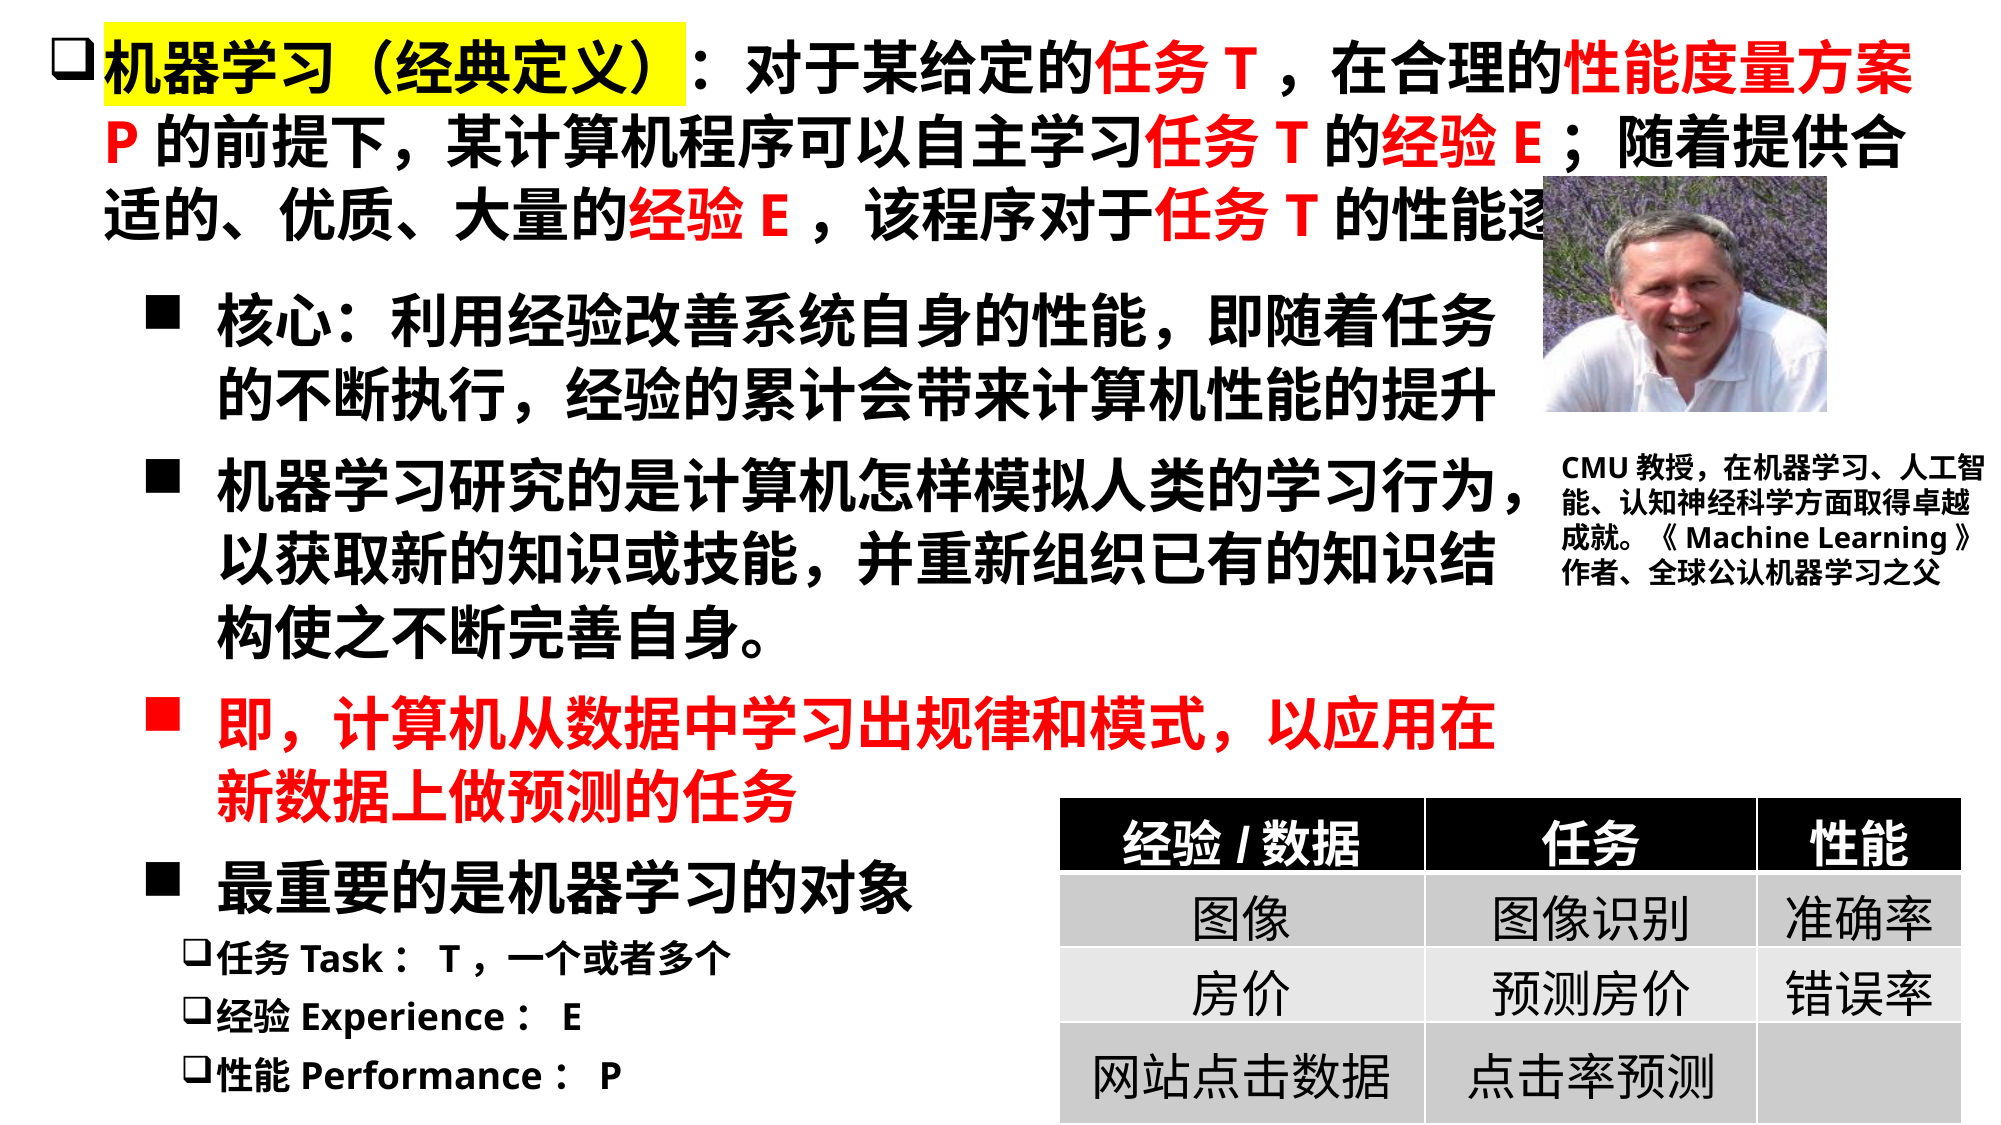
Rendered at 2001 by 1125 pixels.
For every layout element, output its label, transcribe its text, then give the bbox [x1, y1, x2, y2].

table_cell 网站点击数据 [1060, 1023, 1424, 1123]
table_cell [1758, 1023, 1961, 1123]
picture [1543, 176, 1827, 412]
list 机器学习（经典定义）：对于某给定的任务T，在合理的性能度量方案P的前提下，某计算机程序可以自主学习任务T的经验E；随着提供合适的、优质、大量的经验E，该程序对于任务T的性能逐步提高 [32, 20, 1965, 255]
text_box 核心：利用经验改善系统自身的性能，即随着任务的不断执行，经验的累计会带来计算机性能的提升 机器学习研究的是计算机怎样模拟人类的学习行为，以获取新的知识或技能，并重新组织已有的知识结构使之不断完善自身。 即，计算机从数据中学习出规律和模式，以应用在新数据上做预测的任务 最重要的是机器学习的对象 任务Task：T，一个或者多个 经验Experience：E 性能Performance：P [126, 273, 1531, 1105]
table_header 任务 [1426, 798, 1756, 870]
table_cell 房价 [1060, 948, 1424, 1021]
table_cell 图像 [1060, 875, 1424, 946]
table_header 性能 [1758, 798, 1961, 870]
table_cell 预测房价 [1426, 948, 1756, 1021]
table_header 经验/数据 [1060, 798, 1424, 870]
table_cell 图像识别 [1426, 875, 1756, 946]
table_cell 准确率 [1758, 875, 1961, 946]
table_cell 错误率 [1758, 948, 1961, 1021]
table_cell 点击率预测 [1426, 1023, 1756, 1123]
text_box CMU教授，在机器学习、人工智能、认知神经科学方面取得卓越成就。《Machine Learning》作者、全球公认机器学习之父 [1546, 441, 2000, 597]
